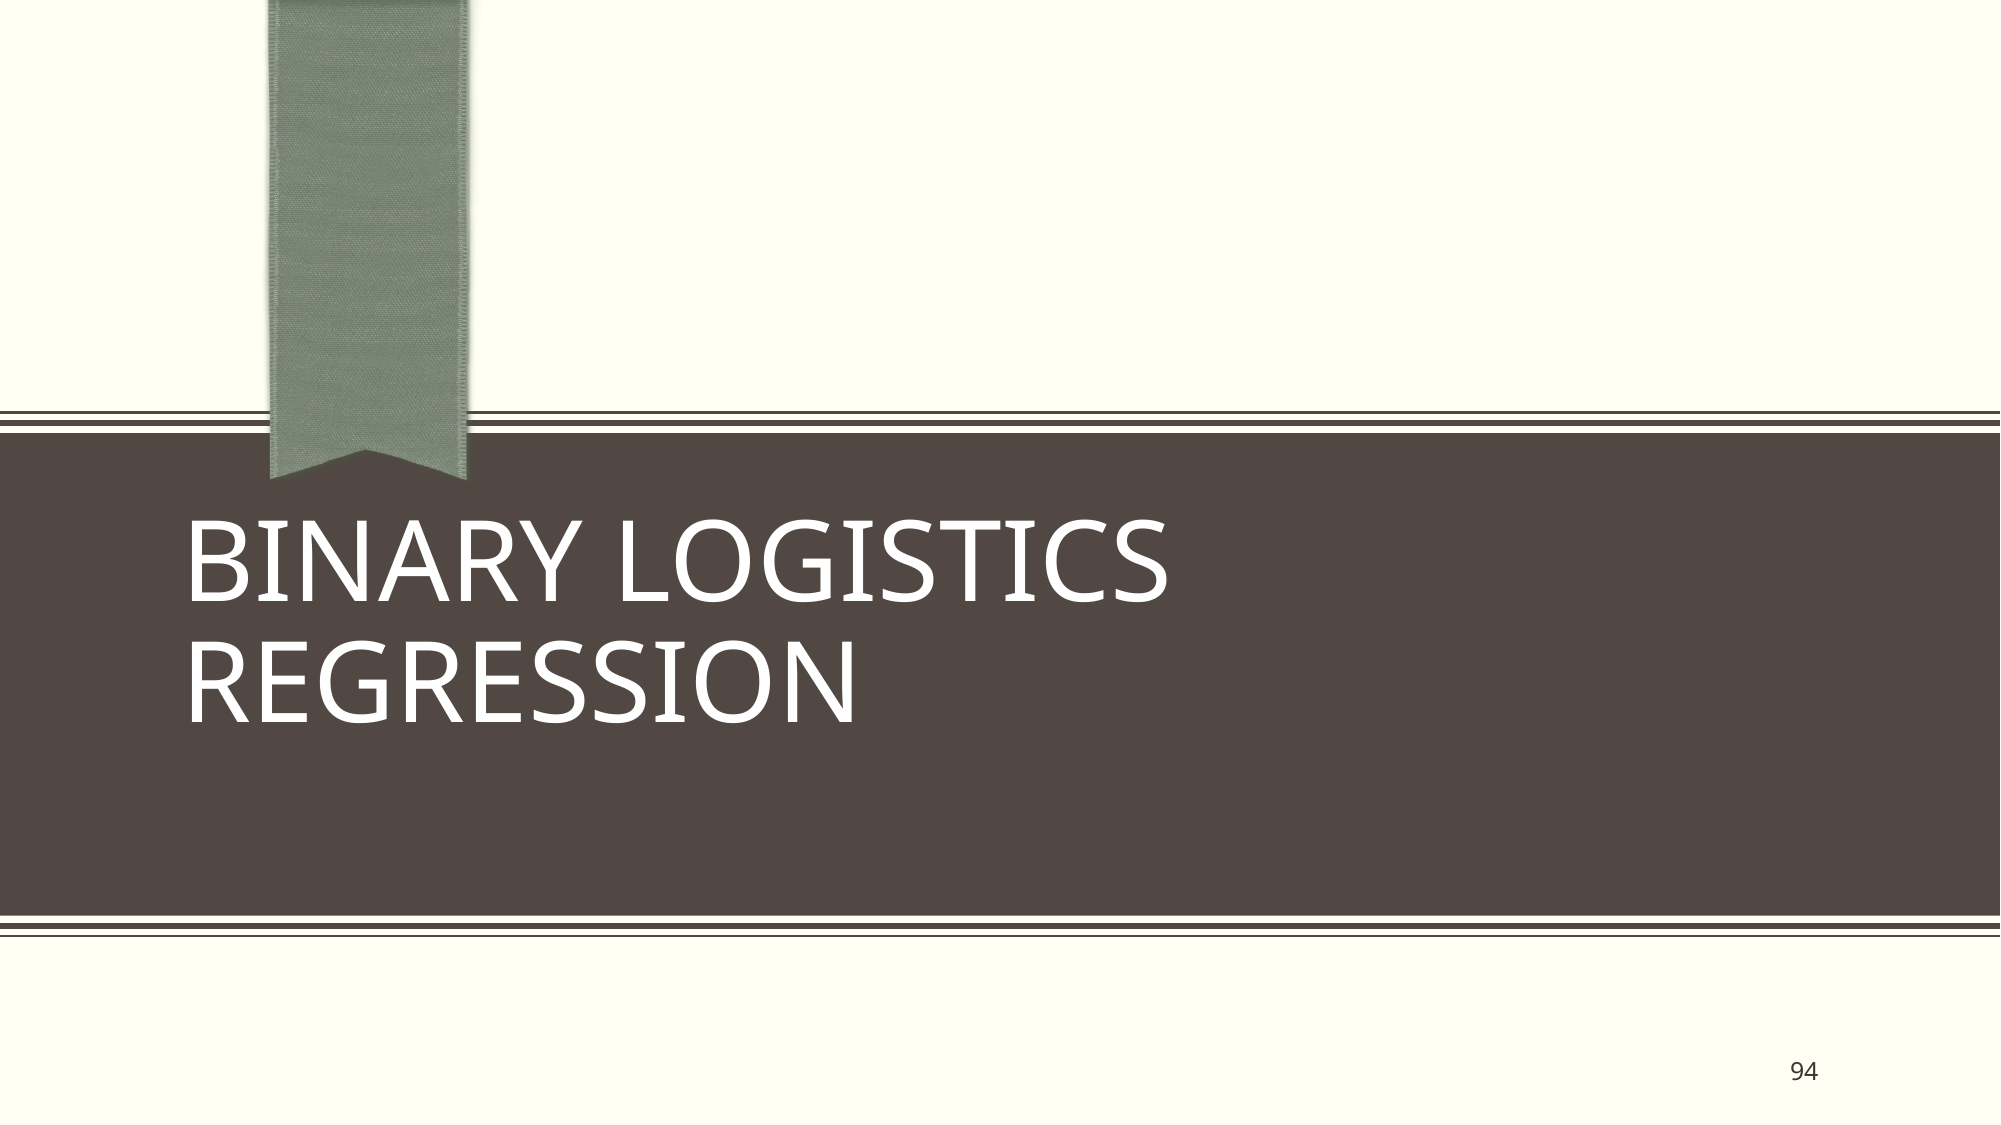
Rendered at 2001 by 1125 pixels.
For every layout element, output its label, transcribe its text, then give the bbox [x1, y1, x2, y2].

title Binary Logistics Regression [181, 487, 1834, 764]
slide_number 94 [1518, 1042, 1819, 1103]
